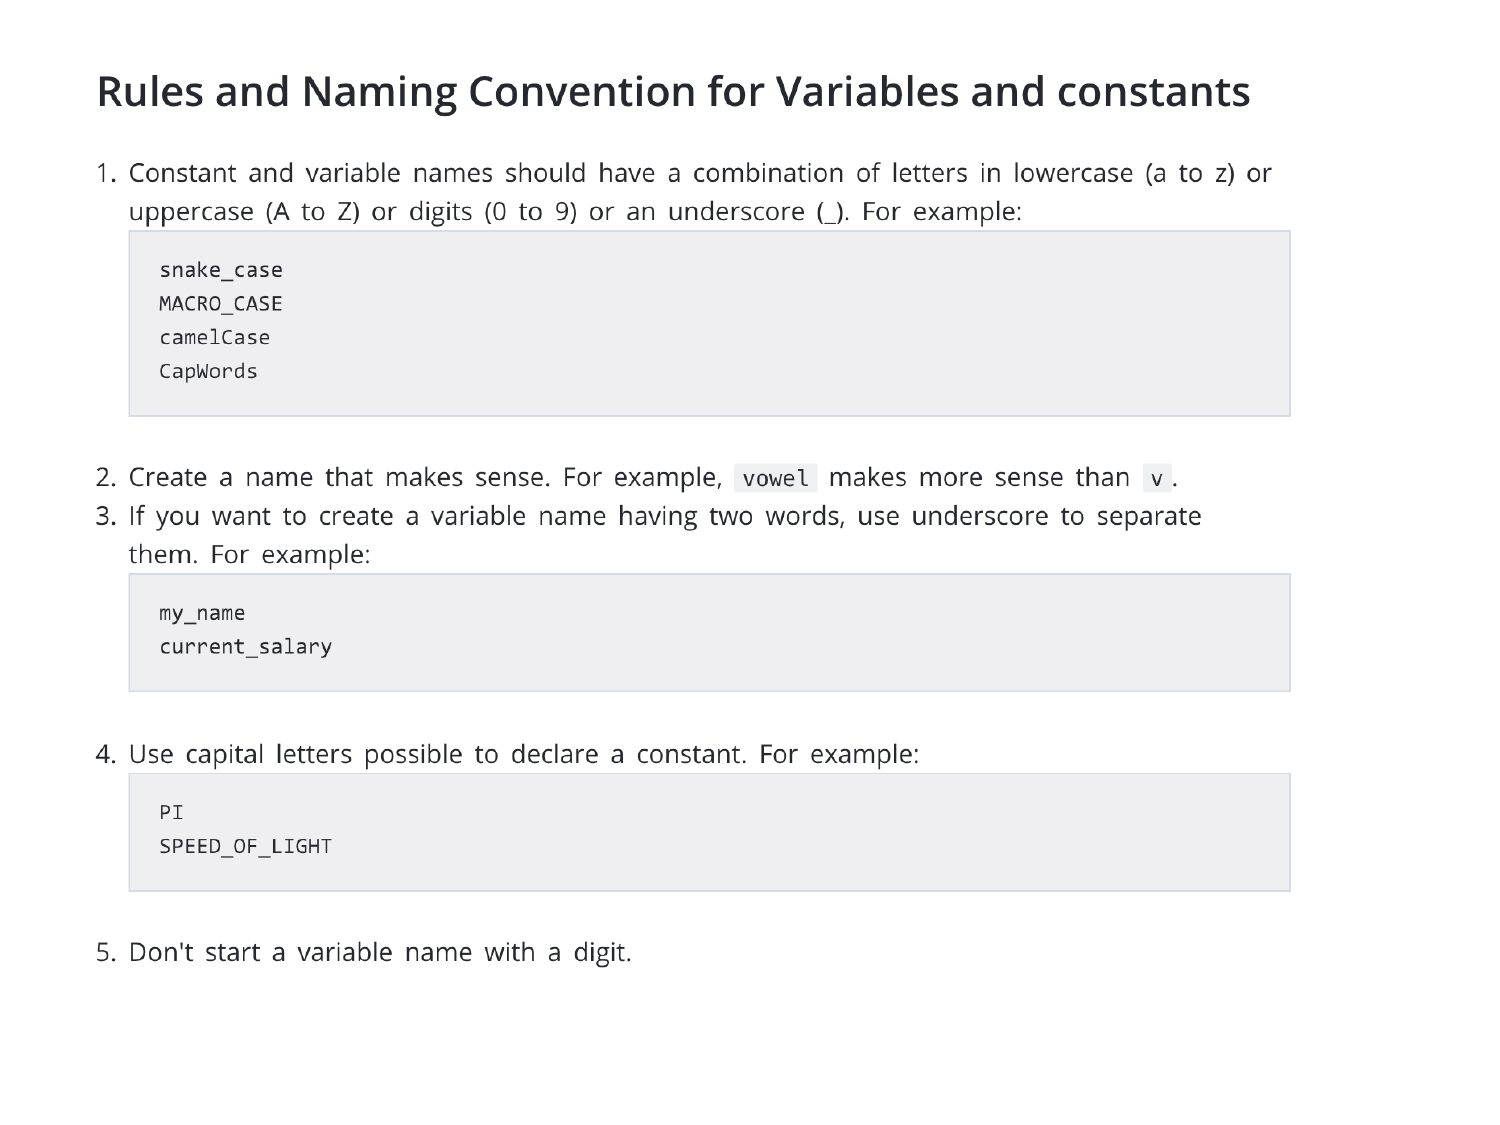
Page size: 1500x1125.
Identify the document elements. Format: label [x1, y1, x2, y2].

picture [83, 66, 1314, 980]
